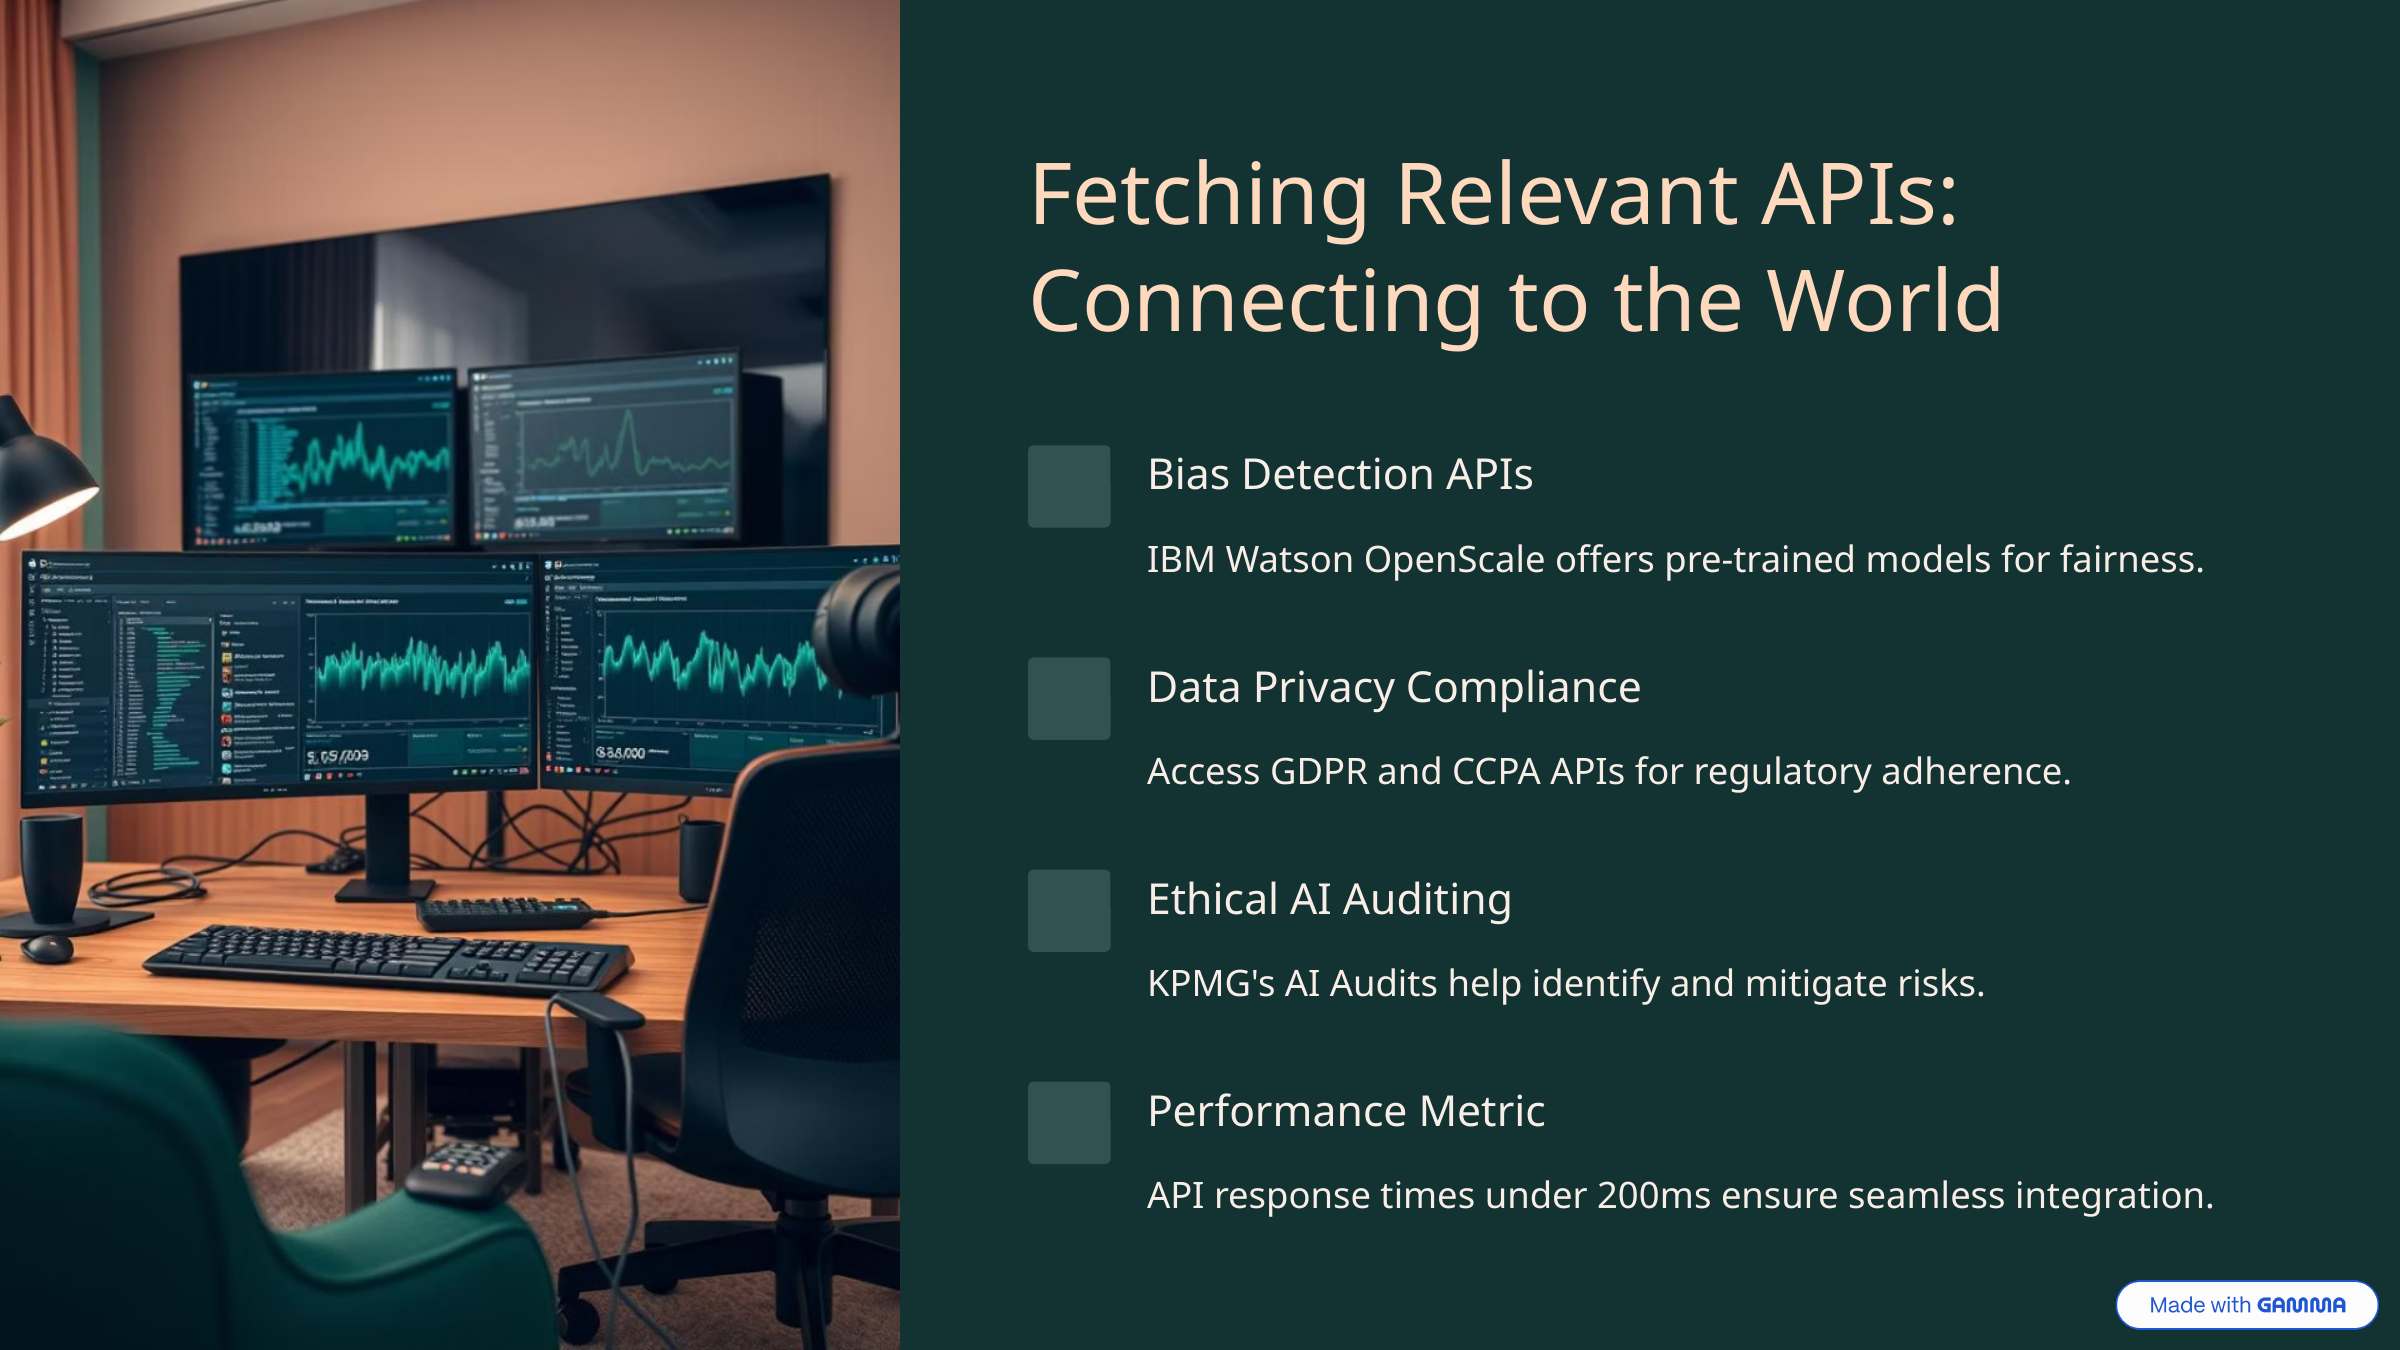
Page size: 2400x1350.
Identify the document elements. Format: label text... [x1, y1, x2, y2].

picture [0, 0, 900, 1350]
text_box [1028, 445, 1111, 528]
text_box IBM Watson OpenScale offers pre-trained models for fairness. [1147, 521, 2272, 580]
text_box Performance Metric [1147, 1081, 1578, 1136]
picture [2106, 1271, 2389, 1339]
text_box [1028, 869, 1111, 952]
text_box Ethical AI Auditing [1147, 869, 1578, 924]
text_box [1028, 657, 1111, 740]
text_box Fetching Relevant APIs: Connecting to the World [1028, 133, 2272, 350]
text_box Bias Detection APIs [1147, 445, 1578, 500]
text_box [1028, 1081, 1111, 1165]
text_box KPMG's AI Audits help identify and mitigate risks. [1147, 945, 2272, 1004]
text_box Access GDPR and CCPA APIs for regulatory adherence. [1147, 733, 2272, 792]
text_box Data Privacy Compliance [1147, 657, 1629, 712]
text_box API response times under 200ms ensure seamless integration. [1147, 1157, 2272, 1217]
